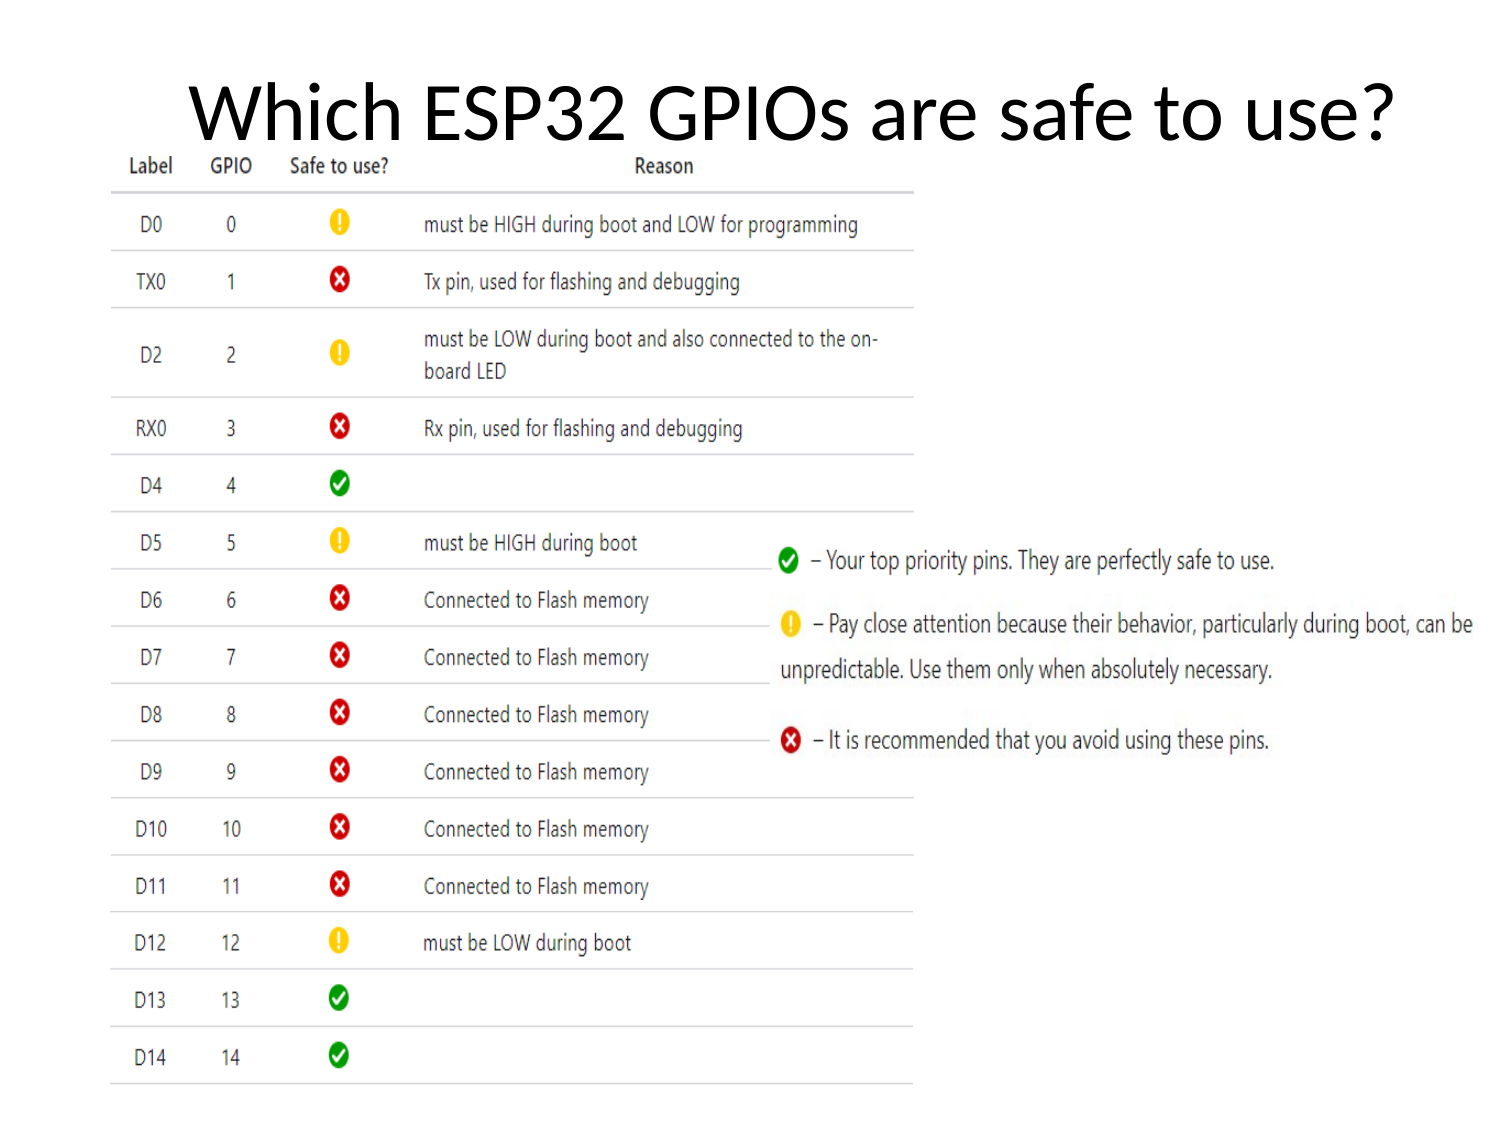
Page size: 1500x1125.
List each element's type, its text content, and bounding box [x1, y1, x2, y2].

picture [110, 911, 913, 1089]
title Which ESP32 GPIOs are safe to use? [75, 1, 1425, 202]
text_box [111, 156, 1478, 900]
